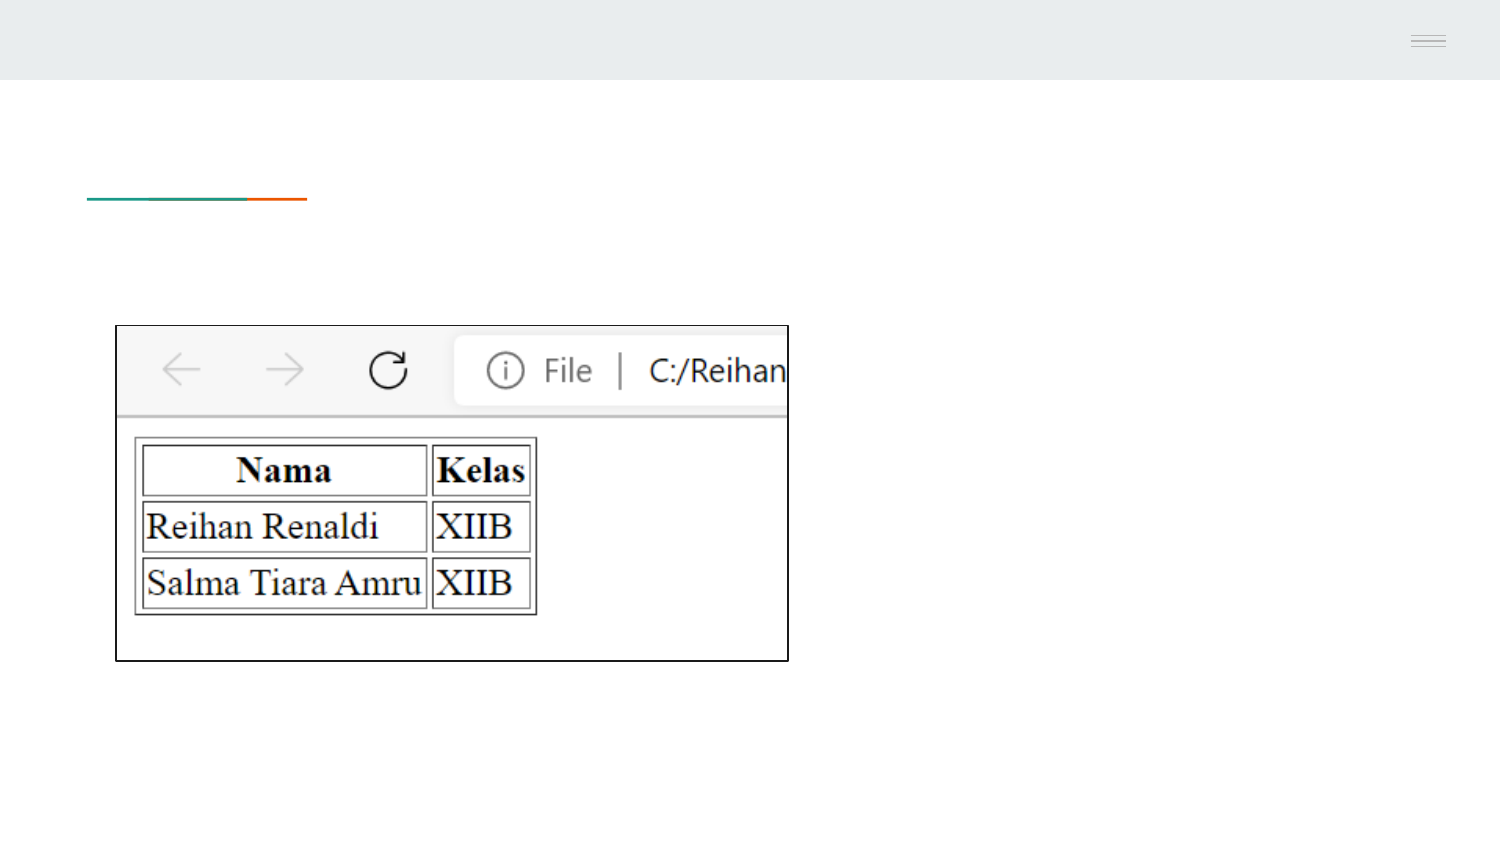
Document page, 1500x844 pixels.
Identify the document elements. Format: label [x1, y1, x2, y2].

picture [116, 325, 788, 661]
